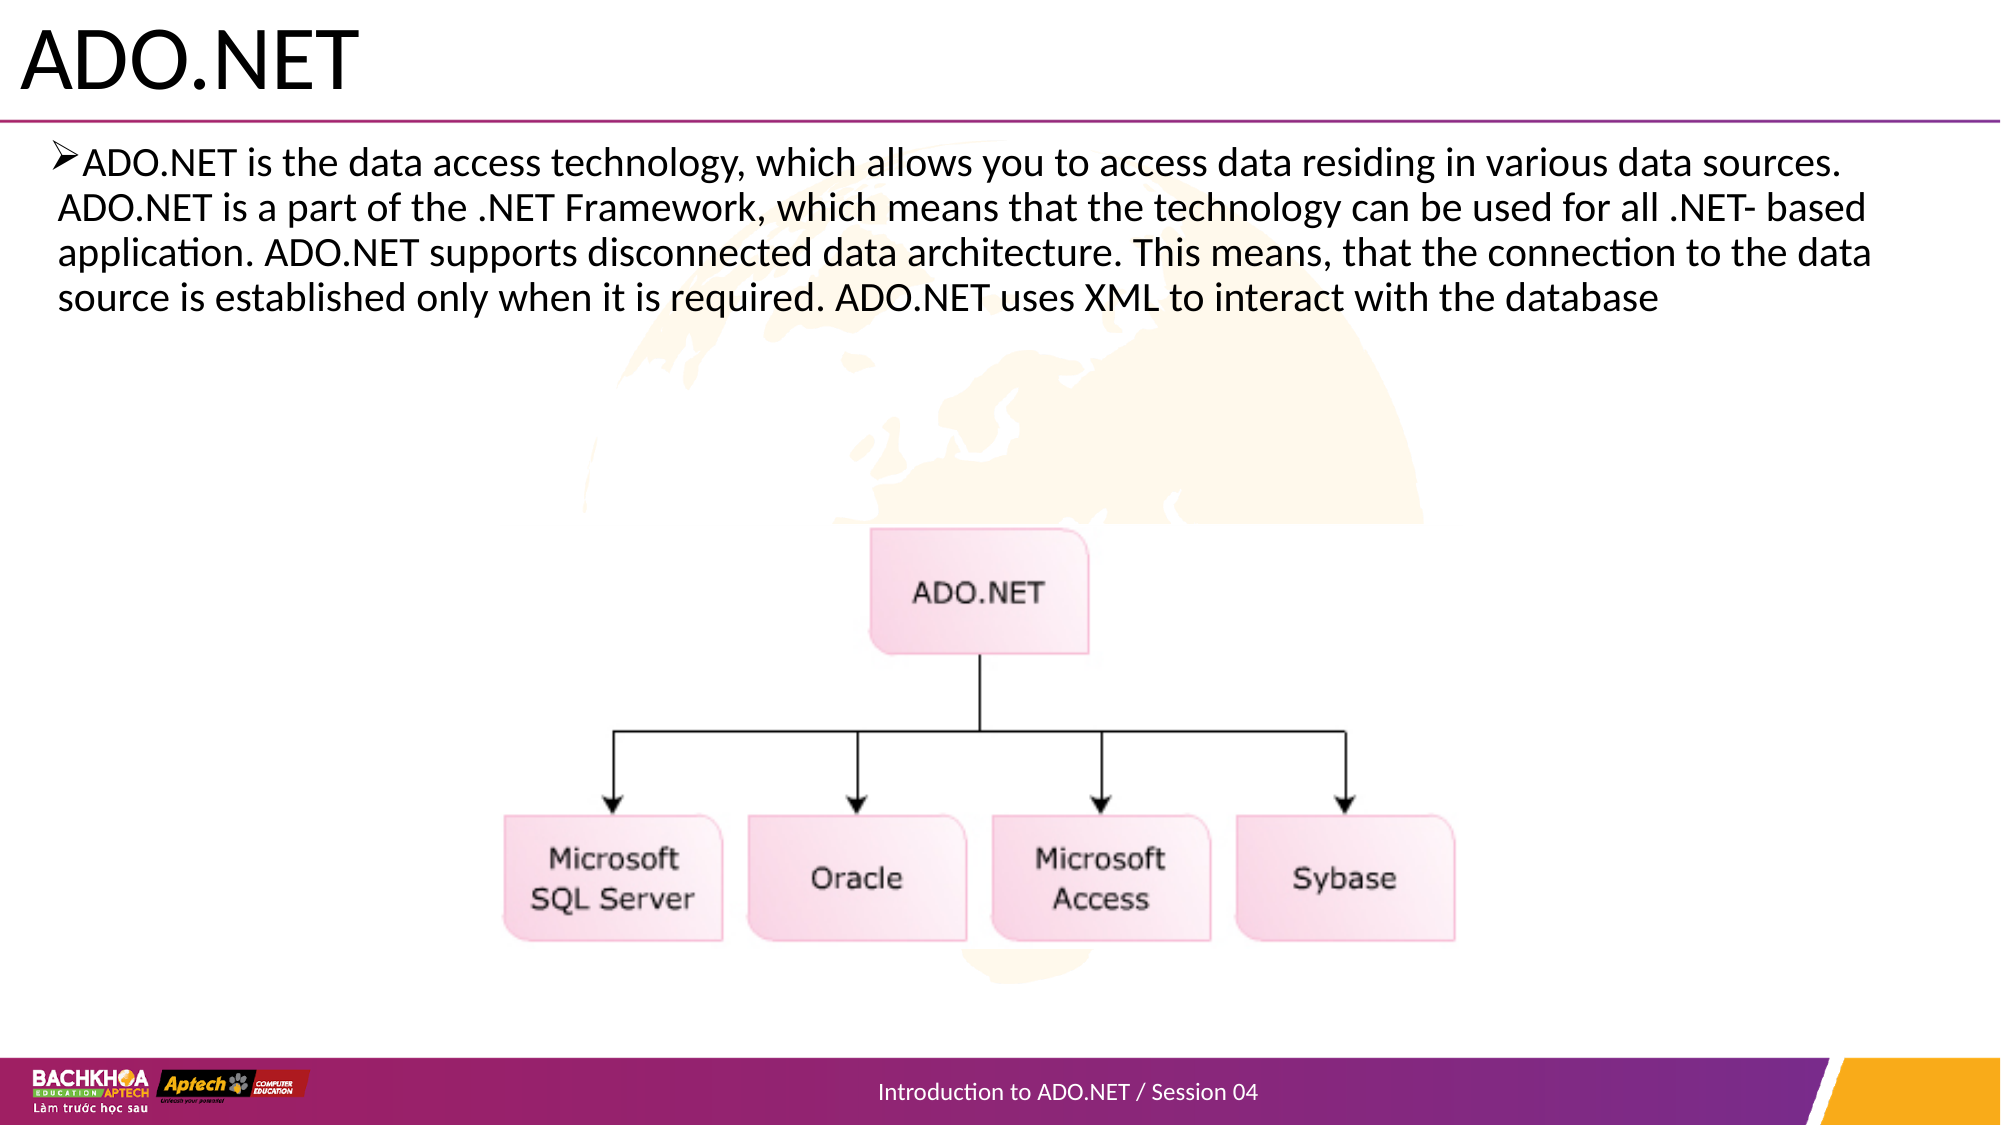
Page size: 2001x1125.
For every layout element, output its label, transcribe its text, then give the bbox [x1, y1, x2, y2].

title ADO.NET [5, 3, 1993, 116]
list ADO.NET is the data access technology, which allows you to access data residing in various data sources. ADO.NET is a part of the .NET Framework, which means that the technology can be used for all .NET- based application. ADO.NET supports disconnected data architecture. This means, that the connection to the data source is established only when it is required. ADO.NET uses XML to interact with the database [5, 125, 1993, 1014]
footer Introduction to ADO.NET / Session 04 [324, 1060, 1813, 1120]
picture [0, 0, 2001, 1125]
